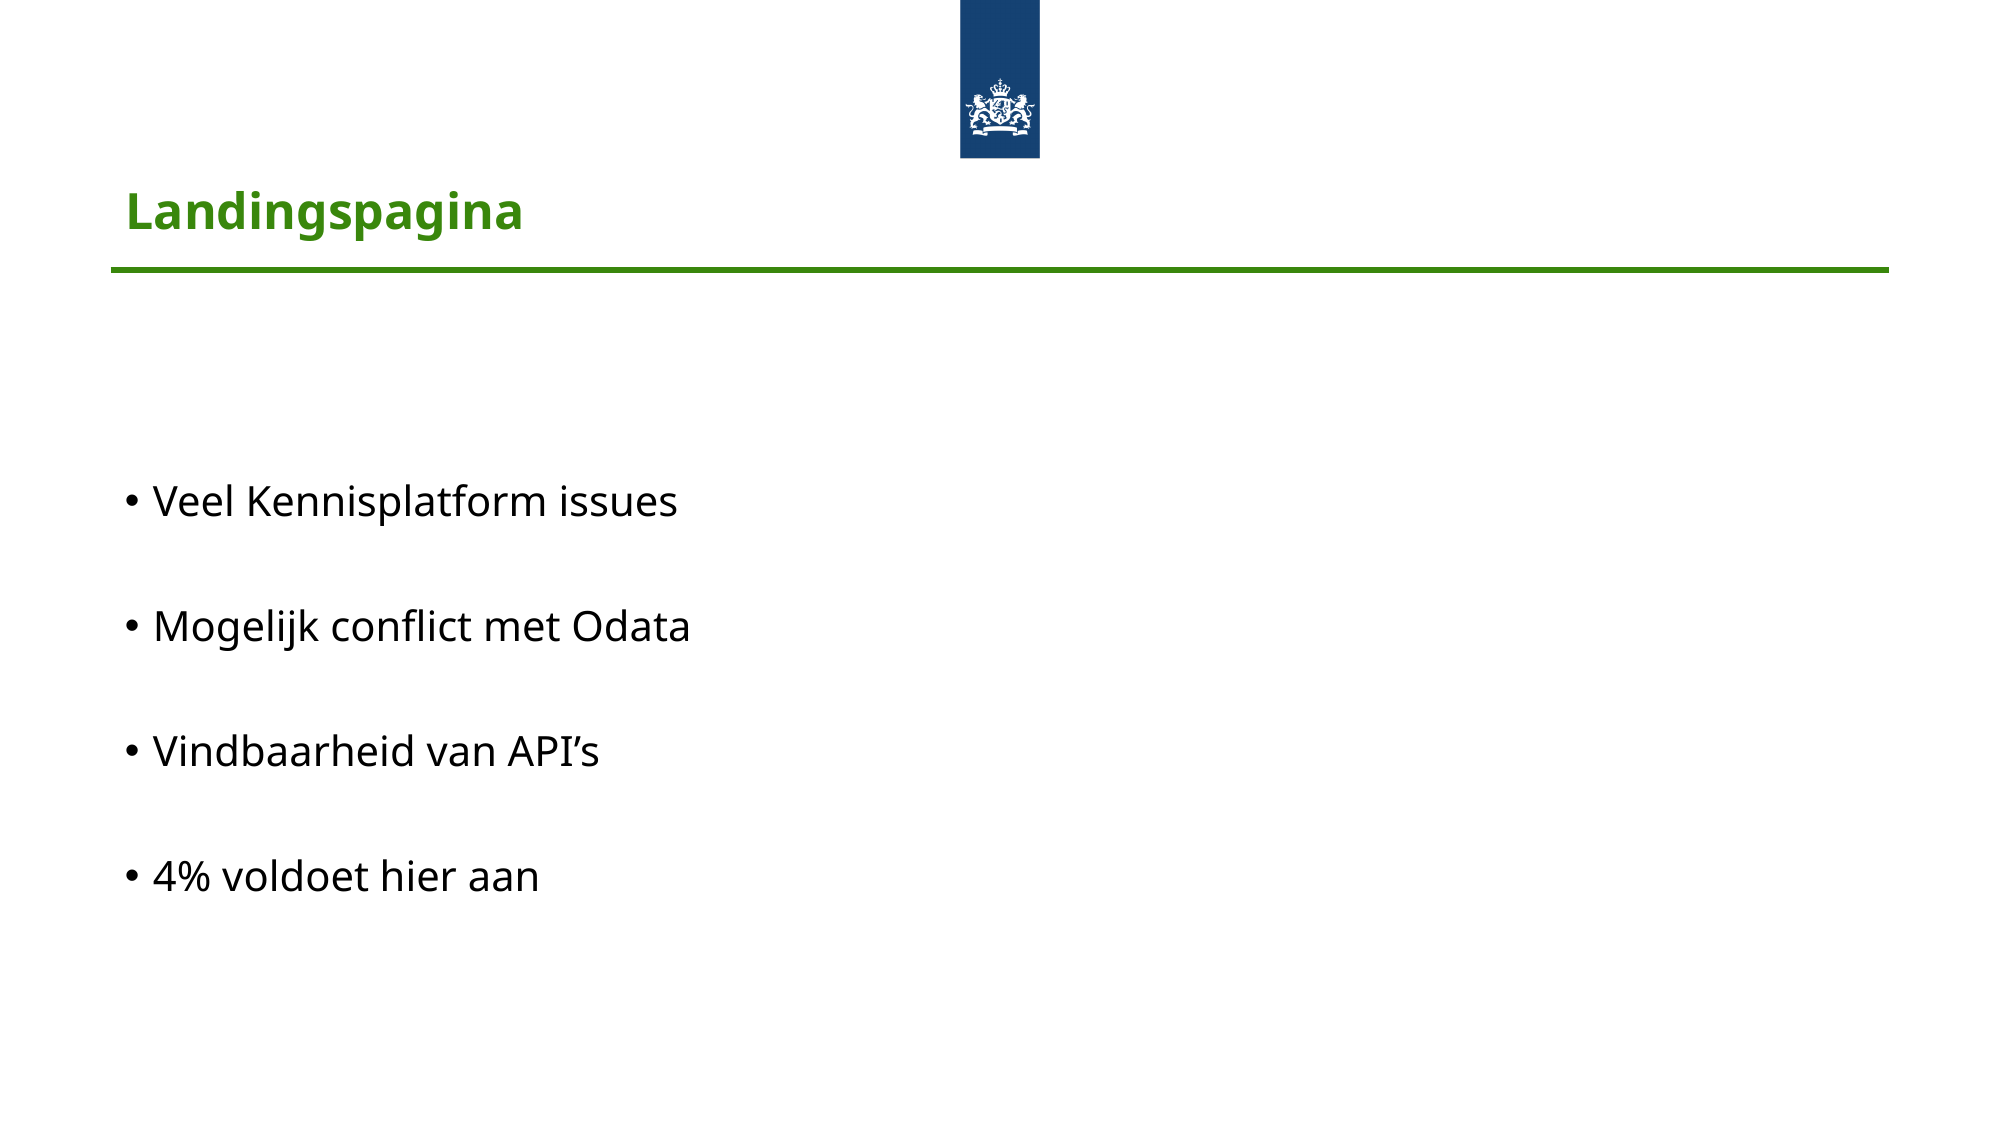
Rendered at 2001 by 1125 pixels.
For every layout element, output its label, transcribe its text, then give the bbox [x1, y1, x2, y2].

title Landingspagina [110, 141, 1892, 248]
list Veel Kennisplatform issues Mogelijk conflict met Odata Vindbaarheid van API’s 4% voldoet hier aan [109, 305, 1891, 1020]
picture [960, 0, 1040, 141]
